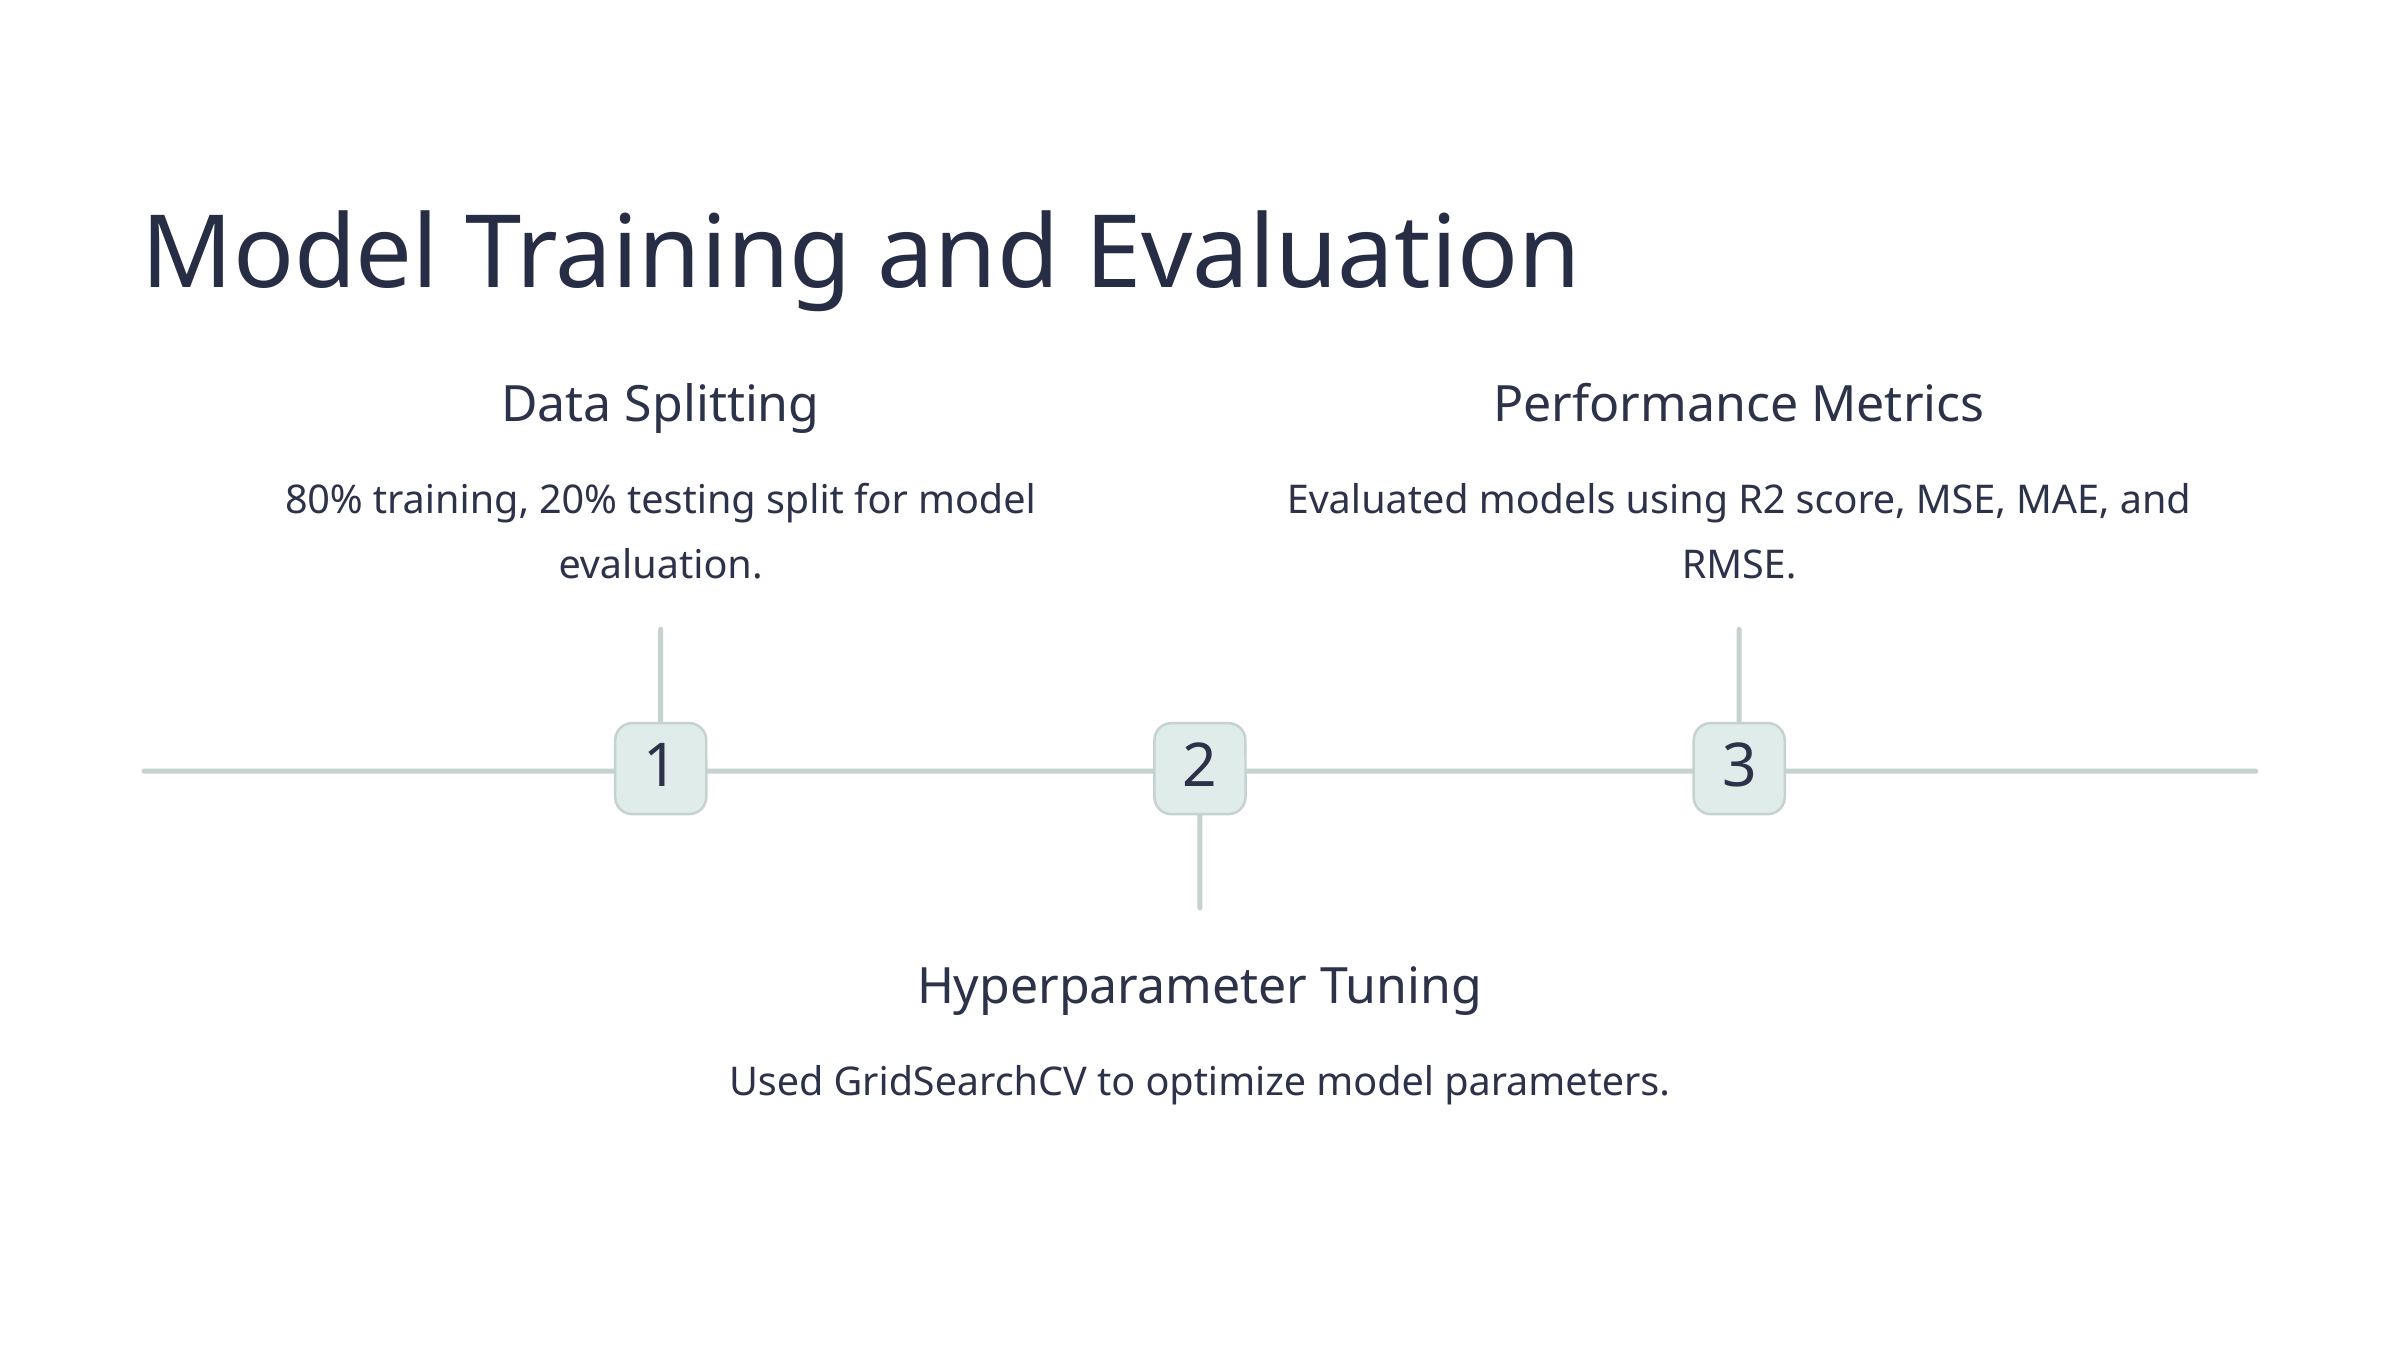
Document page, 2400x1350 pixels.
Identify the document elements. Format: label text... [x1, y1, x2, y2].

text_box 3 [1723, 738, 1755, 799]
text_box [1197, 815, 1203, 911]
text_box Performance Metrics [1486, 369, 1993, 433]
text_box 80% training, 20% testing split for model evaluation. [182, 456, 1140, 587]
text_box [1246, 768, 1693, 774]
text_box [1154, 723, 1246, 815]
text_box [615, 723, 707, 815]
text_box 2 [1184, 738, 1216, 799]
text_box [658, 626, 664, 723]
text_box 1 [651, 738, 670, 799]
text_box [141, 768, 615, 774]
text_box [707, 768, 1154, 774]
text_box Evaluated models using R2 score, MSE, MAE, and RMSE. [1260, 456, 2218, 587]
text_box Data Splitting [407, 369, 914, 433]
text_box Model Training and Evaluation [141, 181, 1481, 309]
text_box [1785, 768, 2259, 774]
text_box Hyperparameter Tuning [935, 950, 1465, 1015]
text_box Used GridSearchCV to optimize model parameters. [721, 1038, 1679, 1169]
text_box [1736, 626, 1742, 723]
text_box [1693, 723, 1785, 815]
